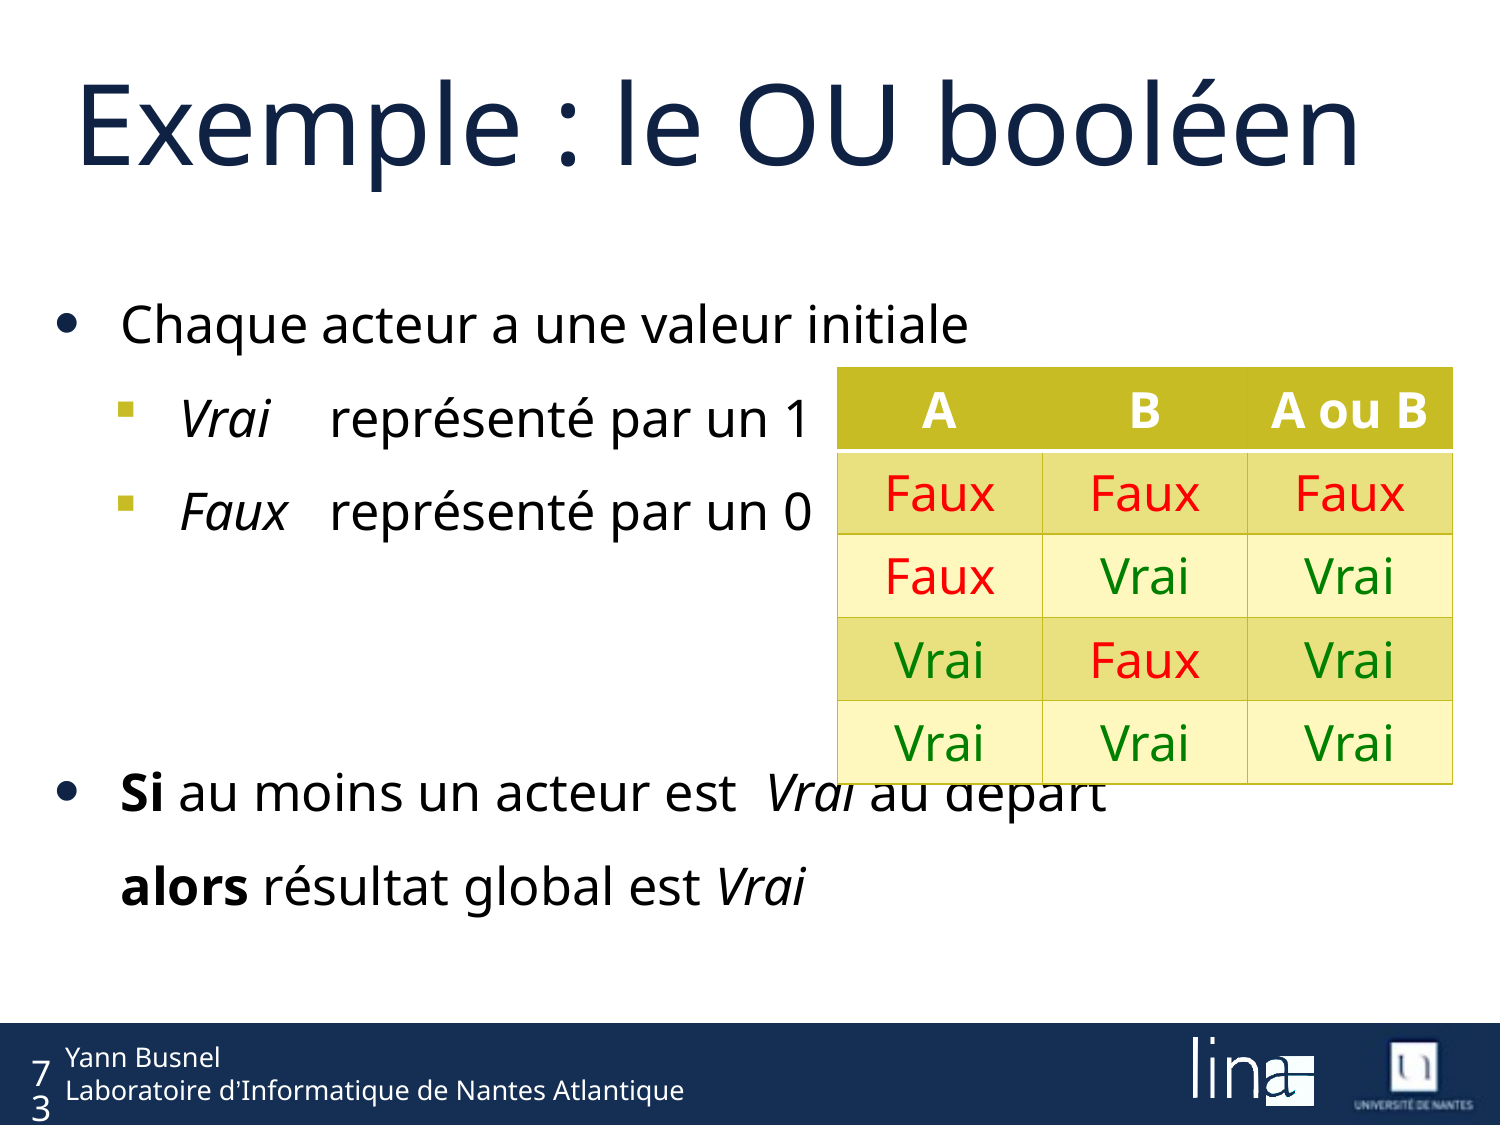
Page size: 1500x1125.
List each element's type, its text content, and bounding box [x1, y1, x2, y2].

table_cell Vrai [1248, 701, 1452, 783]
table_cell Vrai [1248, 535, 1452, 617]
table_header B [1043, 368, 1247, 449]
list Chaque acteur a une valeur initiale Vrai représenté par un 1 Faux représenté par un 0 Si au moins un acteur est Vrai au départ alors résultat global est Vrai [44, 255, 1394, 998]
table_header A [838, 368, 1042, 449]
table_header A ou B [1248, 368, 1452, 449]
table_cell Vrai [838, 618, 1042, 700]
picture [0, 1023, 1500, 1125]
table_cell Faux [838, 535, 1042, 617]
table_cell Faux [1248, 453, 1452, 533]
title Exemple : le OU booléen [44, 22, 1395, 219]
table_cell Vrai [1043, 535, 1247, 617]
table_cell Vrai [1043, 701, 1247, 783]
table_cell Faux [1043, 618, 1247, 700]
table_cell Faux [1043, 453, 1247, 533]
slide_number 73 [20, 1045, 70, 1100]
table_cell Vrai [838, 701, 1042, 783]
table_cell Faux [838, 453, 1042, 533]
table_cell Vrai [1248, 618, 1452, 700]
